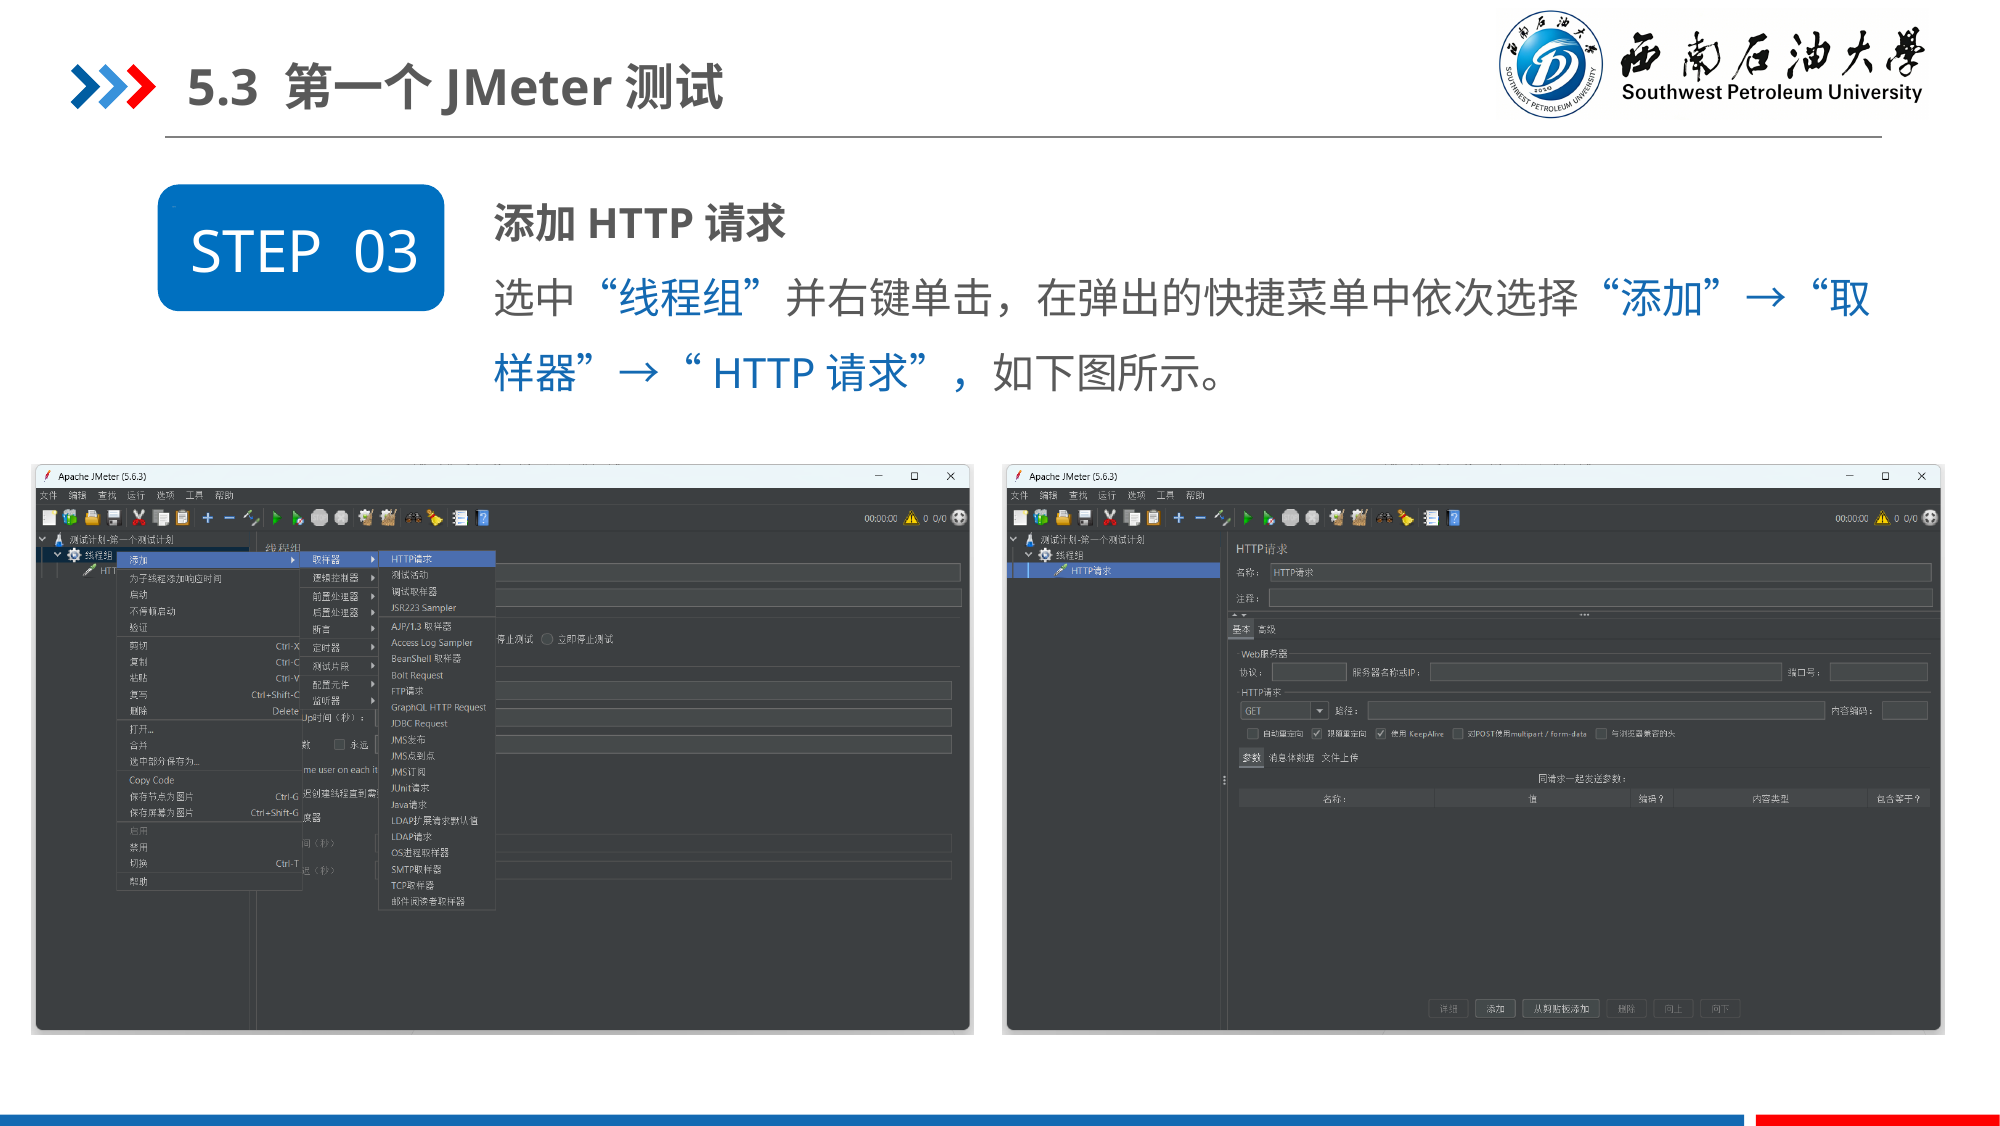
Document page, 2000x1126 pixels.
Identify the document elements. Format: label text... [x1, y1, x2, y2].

picture [1001, 464, 1945, 1035]
text_box 添加HTTP请求 选中“线程组”并右键单击，在弹出的快捷菜单中依次选择“添加”→“取样器”→“HTTP请求”，如下图所示。 [478, 164, 1898, 405]
picture [31, 464, 975, 1035]
picture [1496, 8, 1929, 120]
text_box [155, 182, 447, 314]
text_box 5.3 第一个JMeter测试 [187, 43, 1579, 127]
text_box STEP 03 [172, 206, 439, 292]
